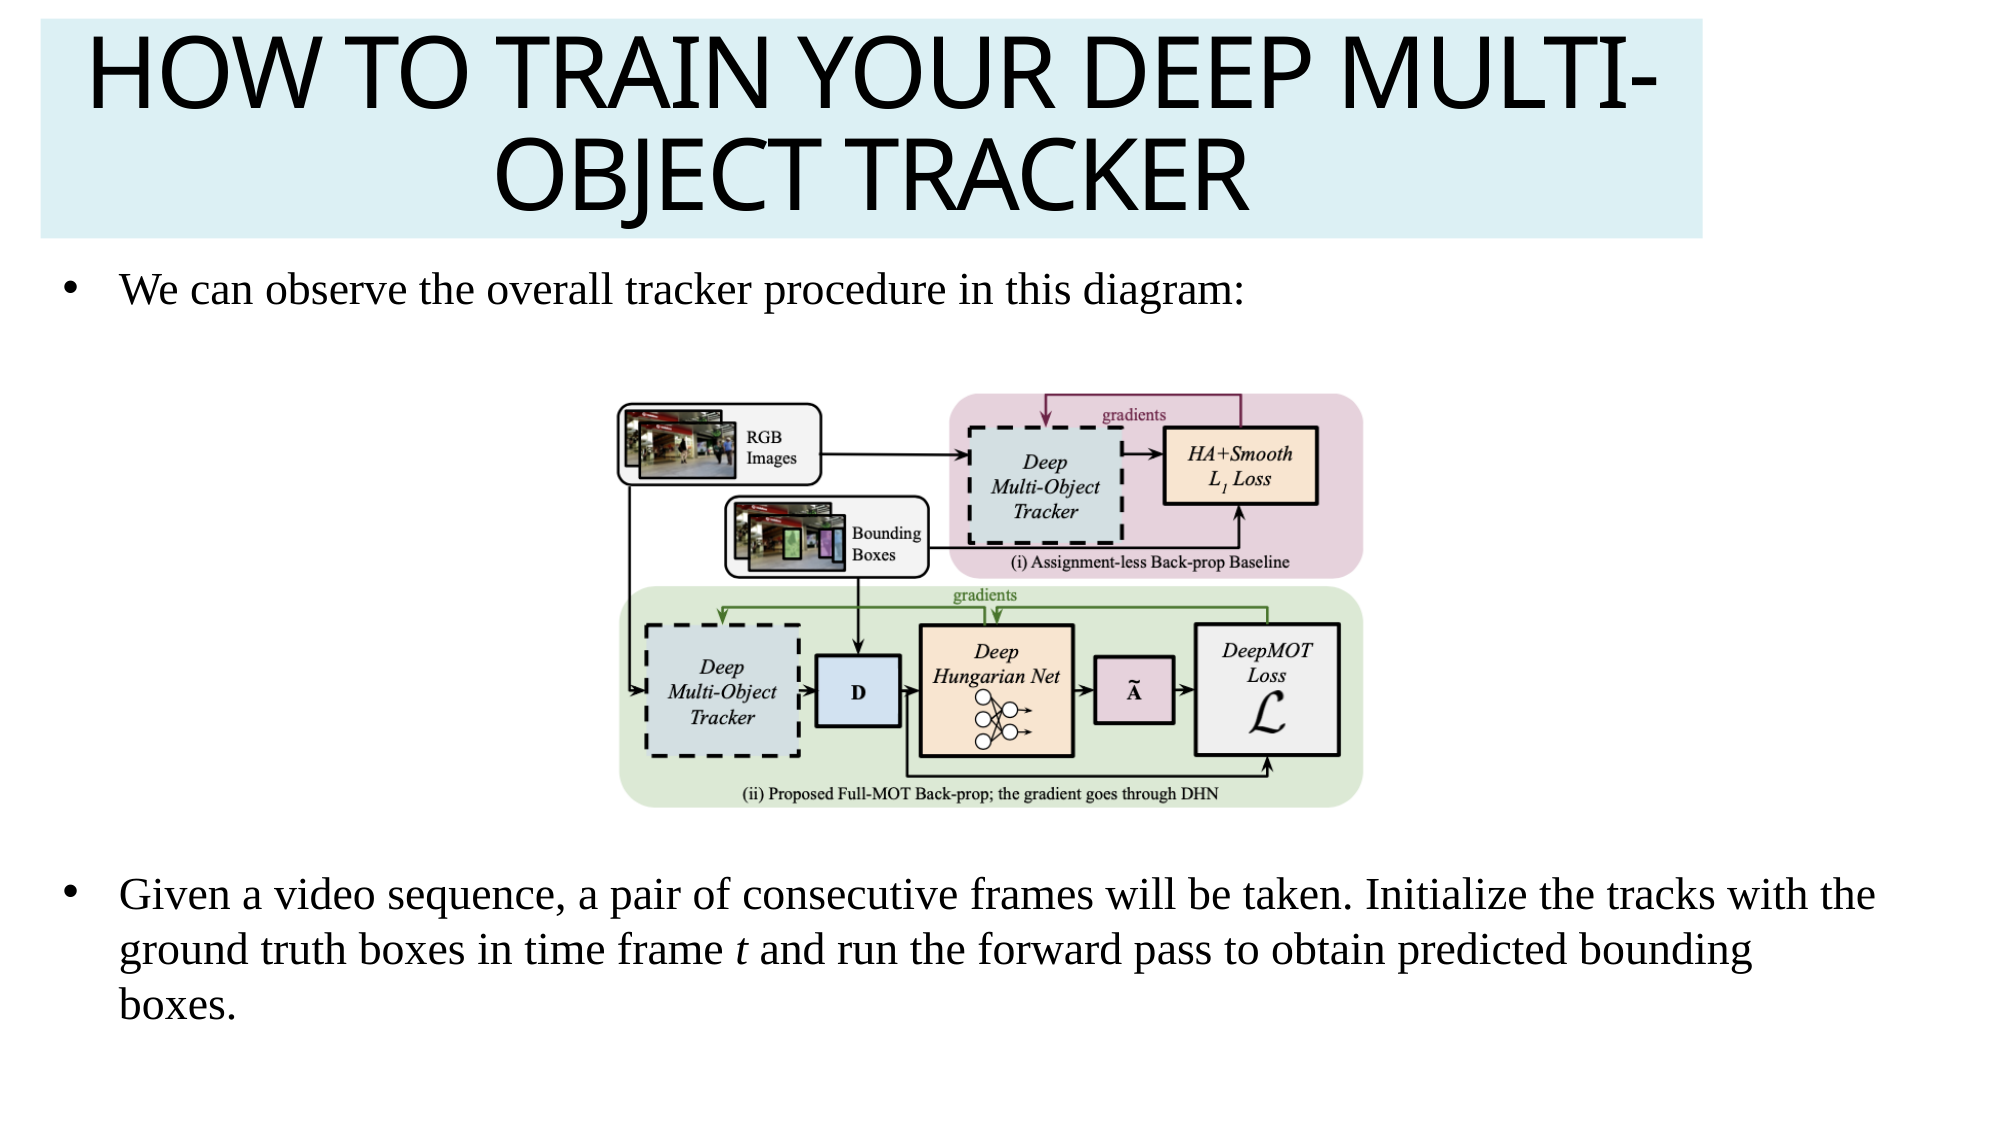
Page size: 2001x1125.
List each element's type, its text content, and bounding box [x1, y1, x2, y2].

picture [597, 372, 1391, 821]
title HOW TO TRAIN YOUR DEEP MULTI-OBJECT TRACKER [40, 18, 1703, 239]
text_box Given a video sequence, a pair of consecutive frames will be taken. Initialize the tracks with the ground truth boxes in time frame t and run the forward pass to obtain predicted bounding boxes. [47, 855, 1896, 1036]
text_box We can observe the overall tracker procedure in this diagram: [47, 251, 1343, 322]
